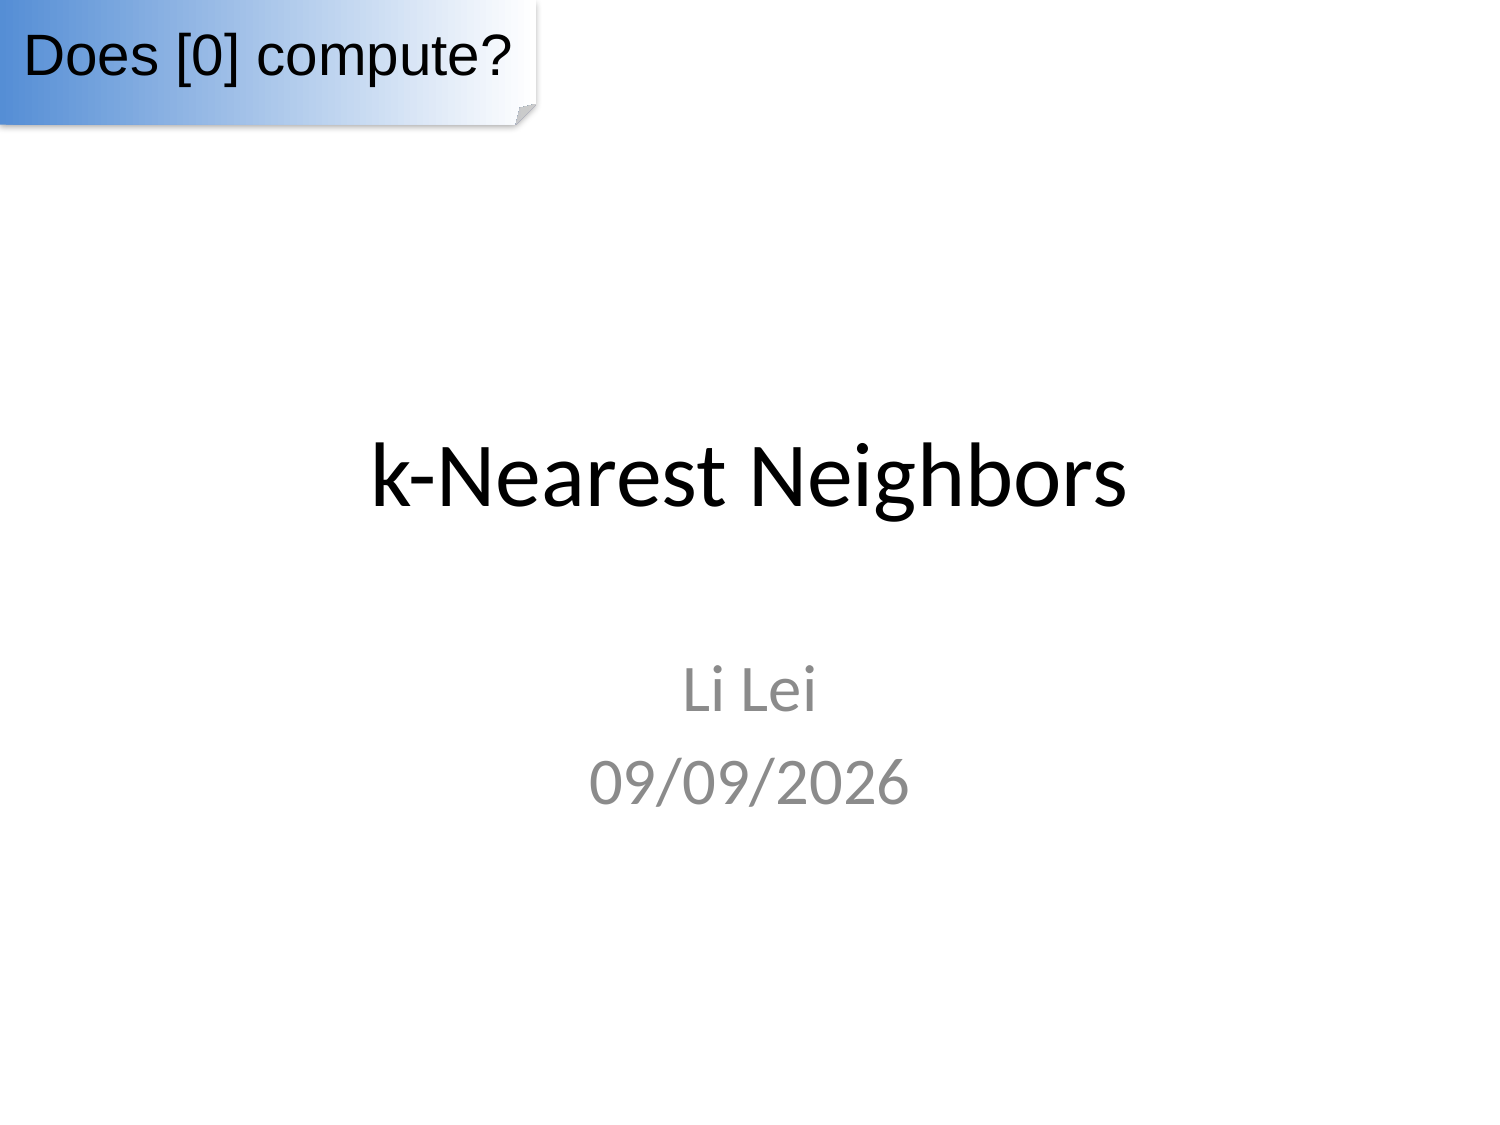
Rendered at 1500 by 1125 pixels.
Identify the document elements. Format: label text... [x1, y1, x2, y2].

text_box Does [0] compute? [0, 0, 538, 126]
subtitle Li Lei 09/09/2026 [225, 637, 1275, 925]
title k-Nearest Neighbors [112, 349, 1388, 591]
